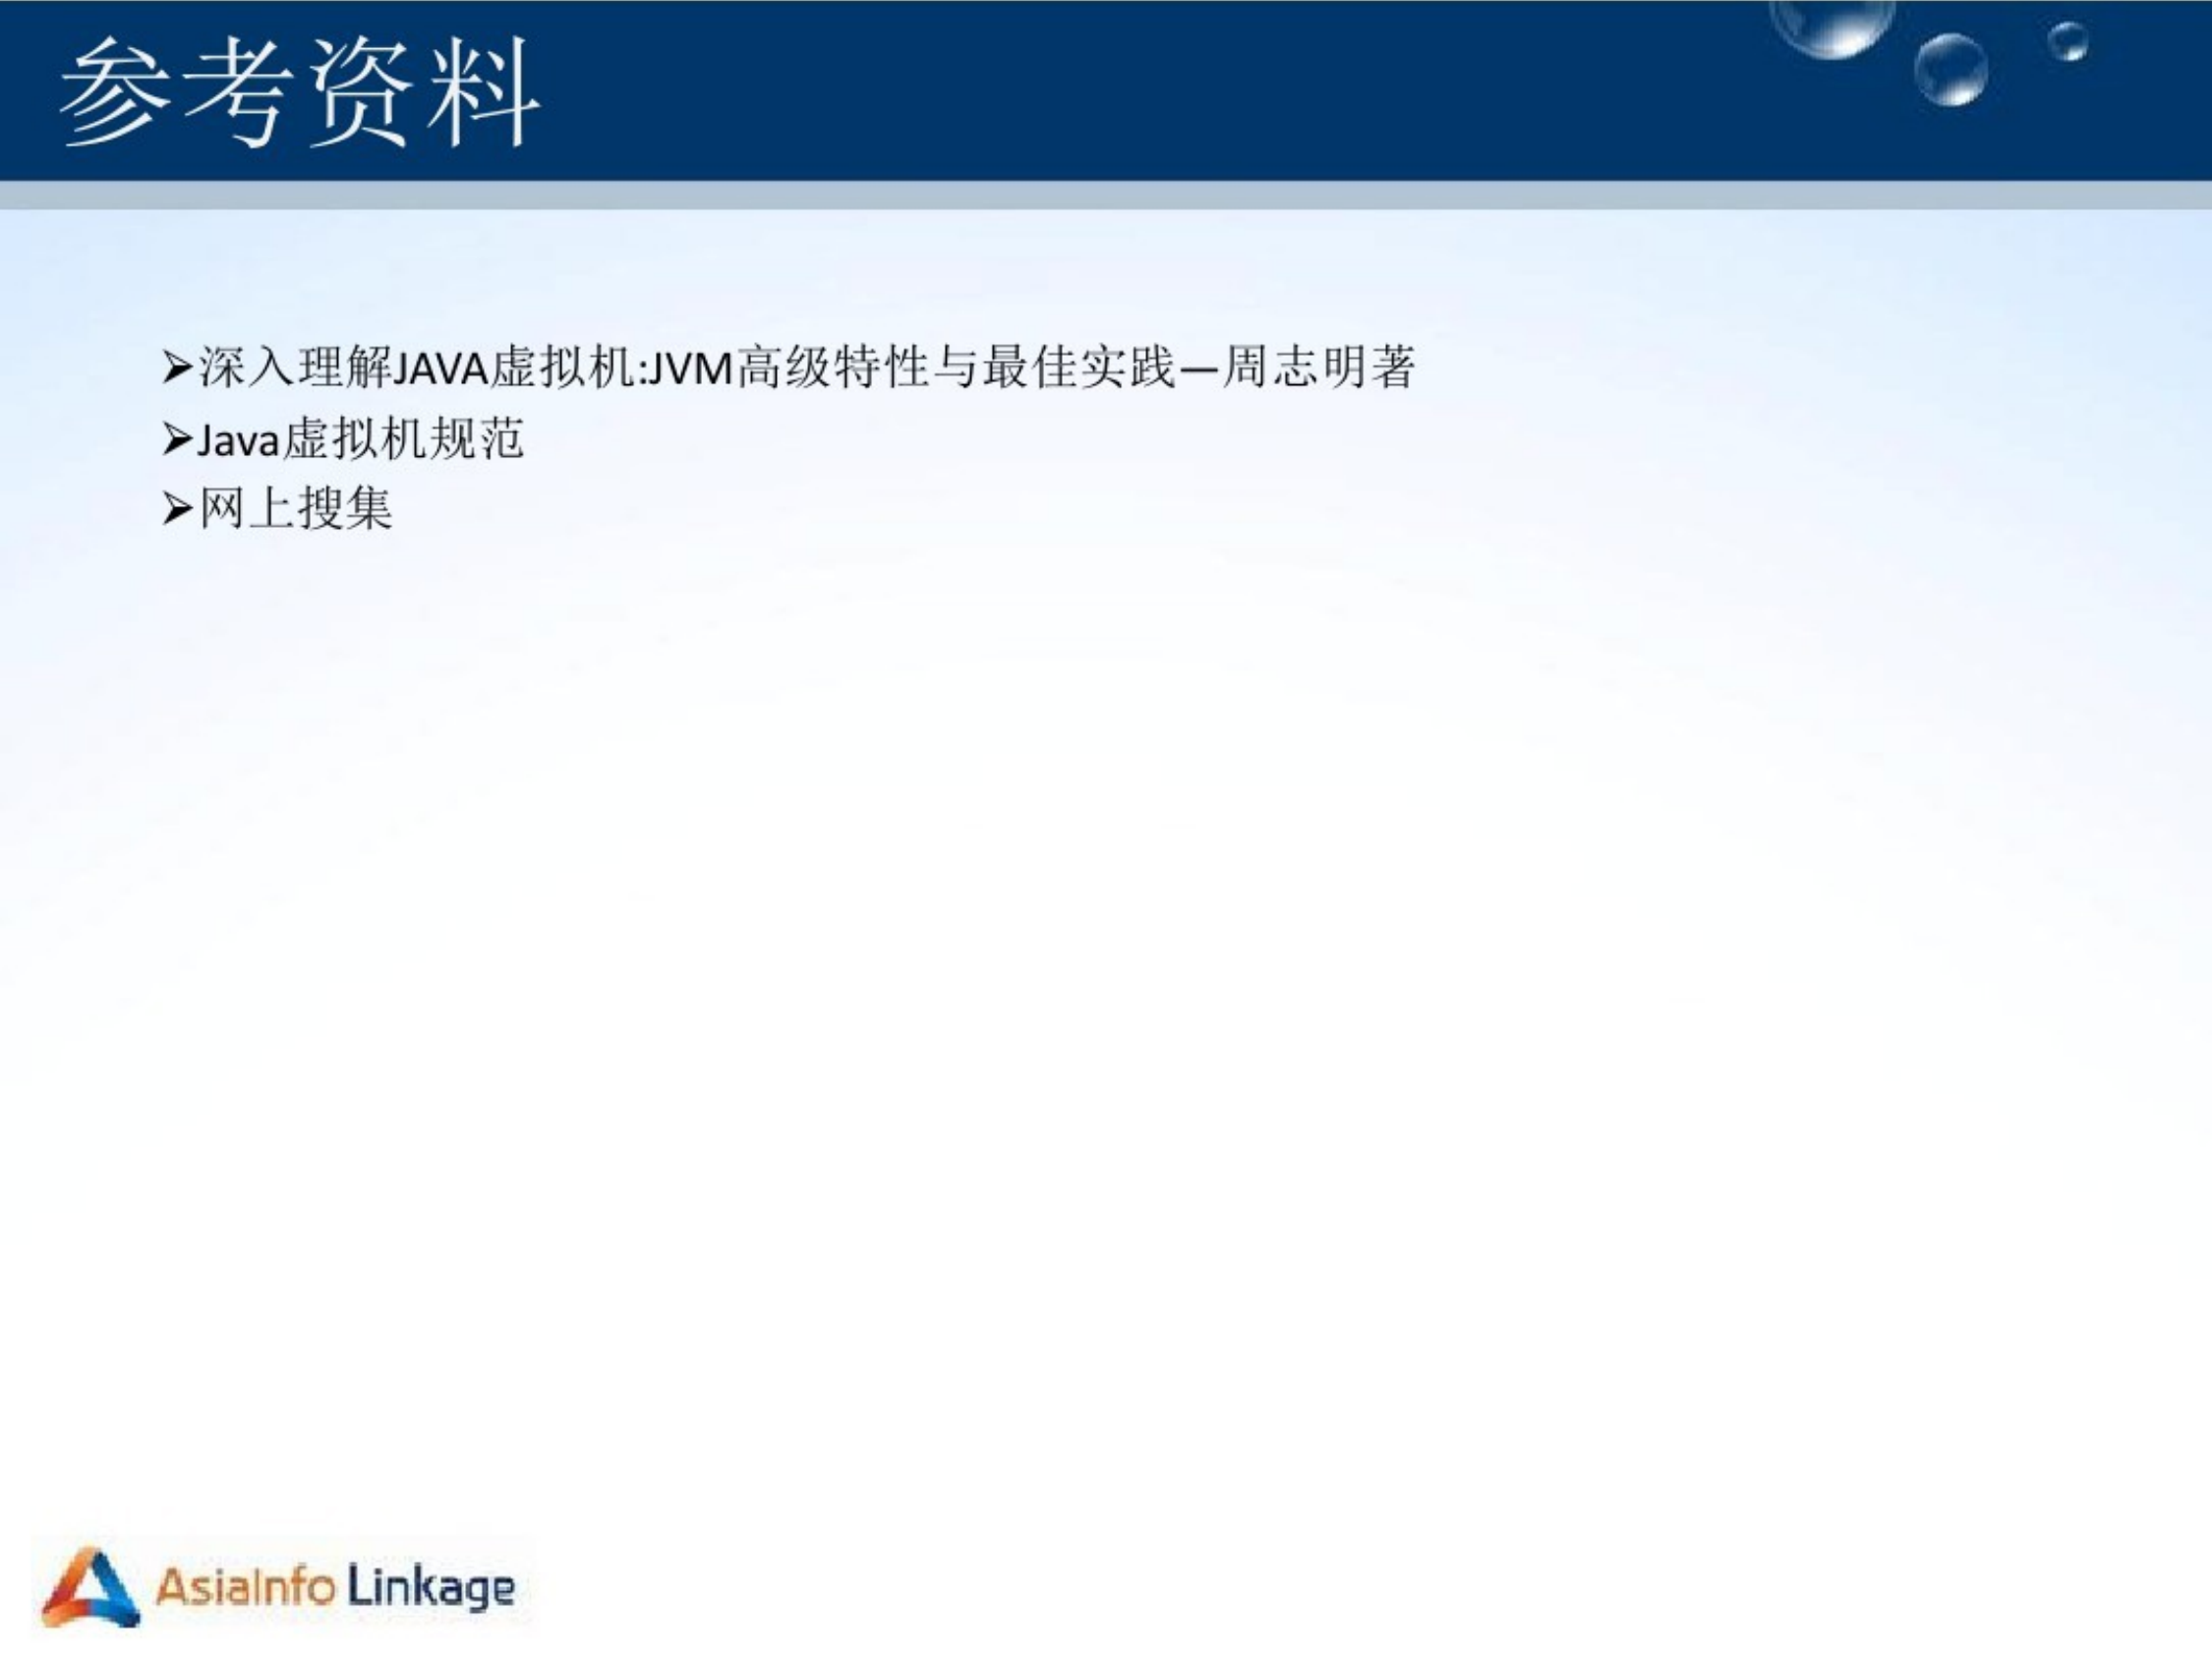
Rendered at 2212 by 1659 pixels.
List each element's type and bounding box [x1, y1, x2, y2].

text_box [0, 0, 2212, 1659]
